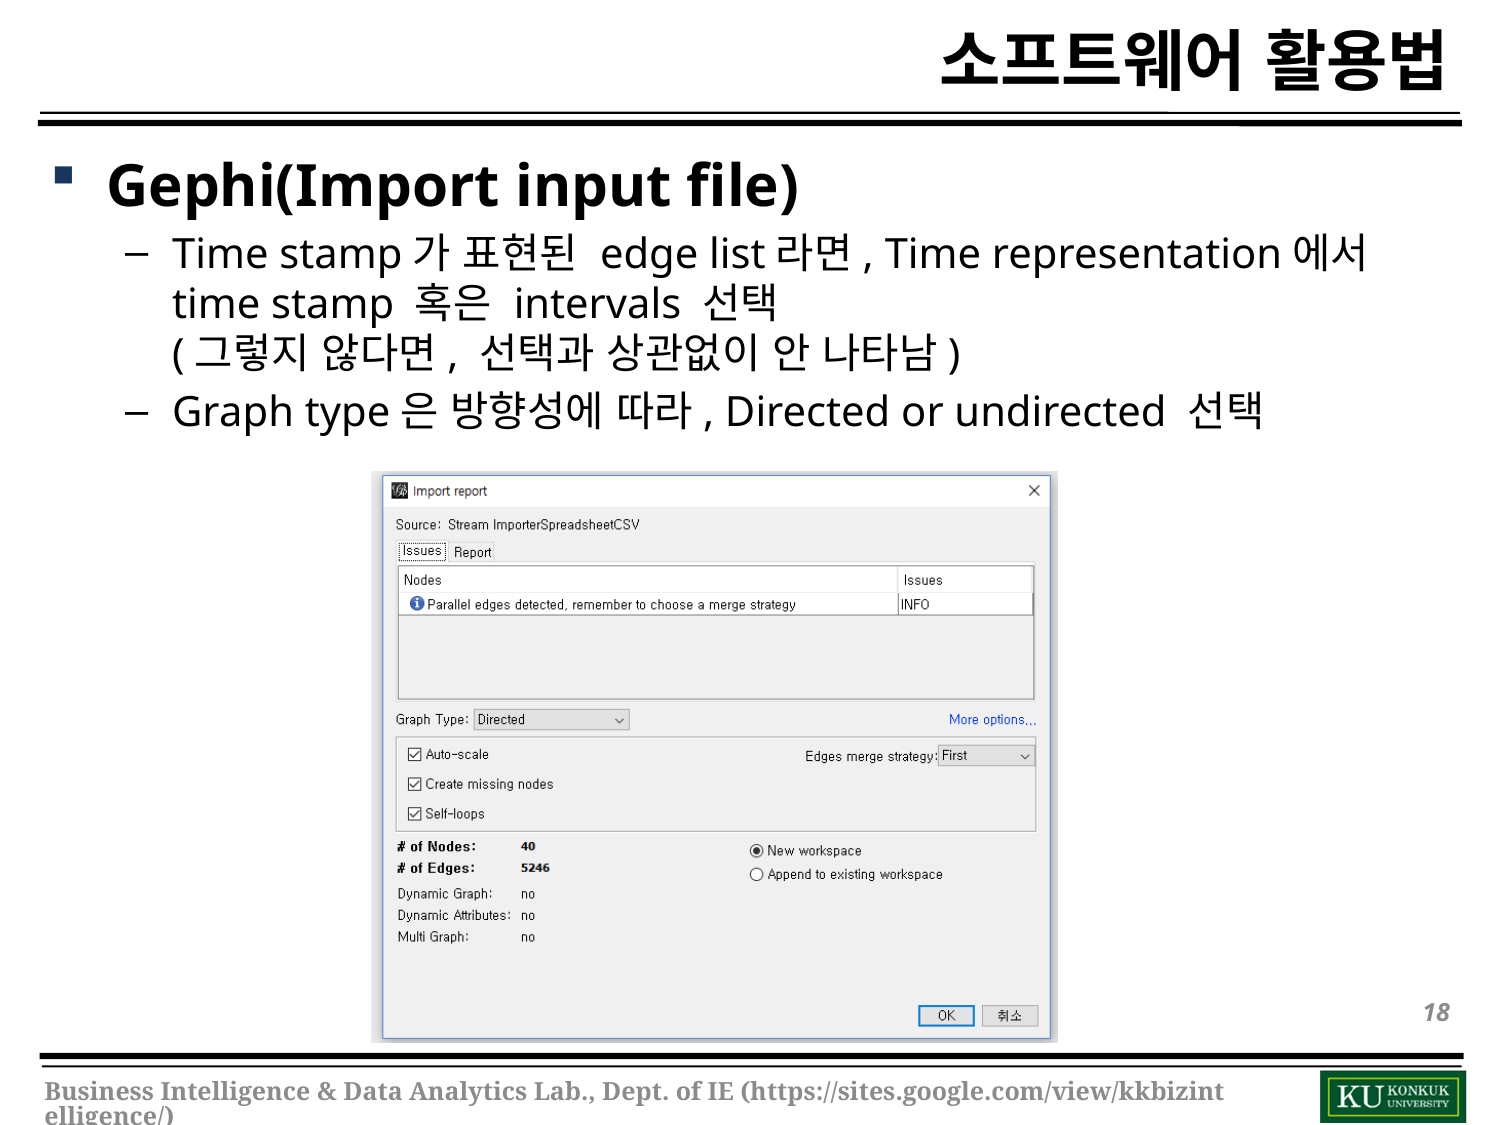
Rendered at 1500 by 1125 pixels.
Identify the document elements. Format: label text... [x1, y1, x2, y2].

list Gephi(Import input file) Time stamp가 표현된 edge list라면, Time representation에서 time stamp 혹은 intervals 선택 (그렇지 않다면, 선택과 상관없이 안 나타남) Graph type은 방향성에 따라, Directed or undirected 선택 [35, 140, 1465, 1043]
slide_number 18 [1349, 983, 1465, 1043]
picture [371, 470, 1058, 1043]
picture [1320, 1068, 1467, 1123]
footer Business Intelligence & Data Analytics Lab., Dept. of IE (https://sites.google.com/view/kkbizintelligence/) [29, 1062, 1247, 1123]
title 소프트웨어 활용법 [35, 11, 1465, 106]
